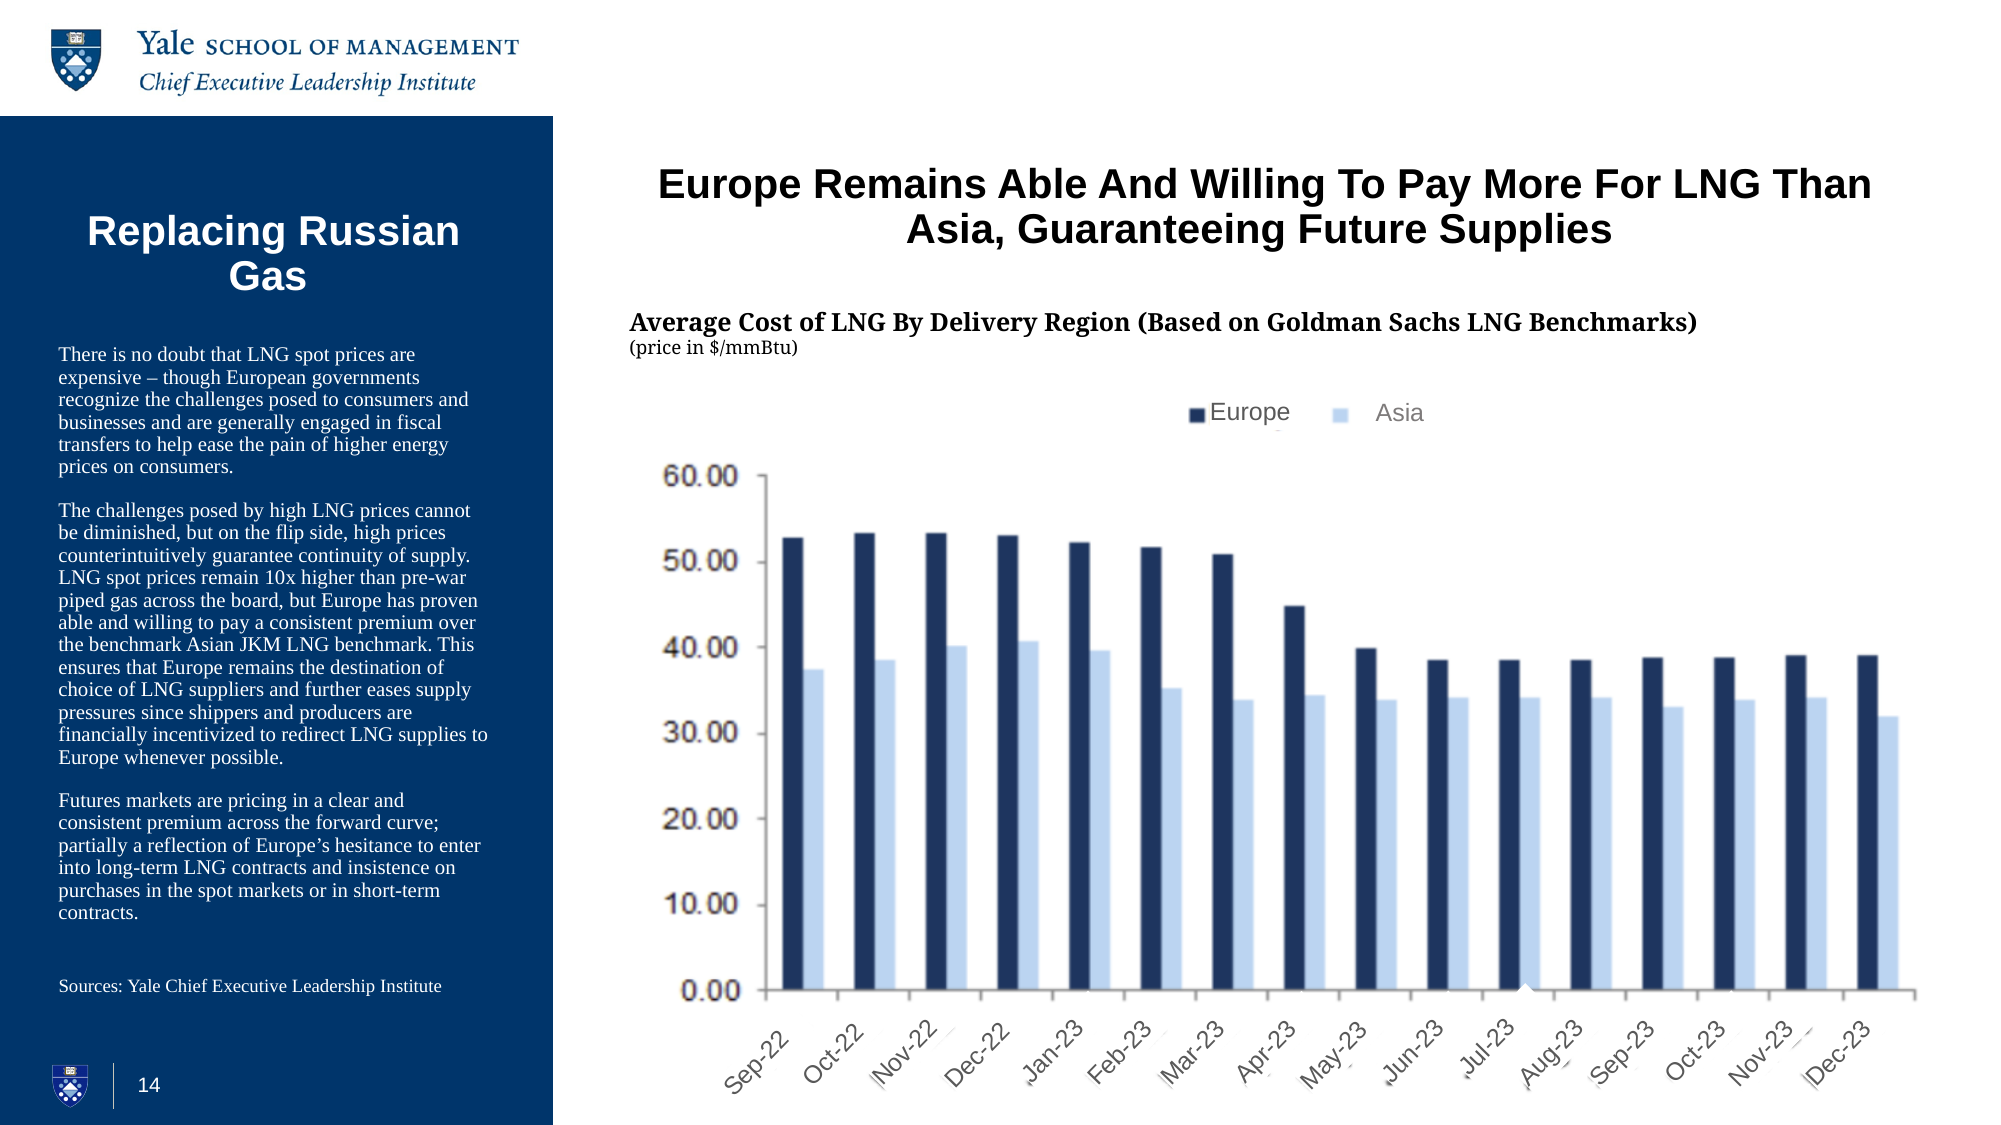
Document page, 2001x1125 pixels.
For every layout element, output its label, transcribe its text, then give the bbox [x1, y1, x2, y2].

slide_number 14 [123, 1064, 410, 1110]
title Replacing Russian Gas [43, 161, 504, 307]
text_box Europe Remains Able And Willing To Pay More For LNG Than Asia, Guaranteeing Future Supplies [597, 181, 1933, 260]
picture [43, 1058, 98, 1114]
text_box Average Cost of LNG By Delivery Region (Based on Goldman Sachs LNG Benchmarks) (price in $/mmBtu) [629, 306, 1813, 376]
list Sources: Yale Chief Executive Leadership Institute [43, 806, 505, 1005]
text_box There is no doubt that LNG spot prices are expensive – though European governments recognize the challenges posed to consumers and businesses and are generally engaged in fiscal transfers to help ease the pain of higher energy prices on consumers. The challenges posed by high LNG prices cannot be diminished, but on the flip side, high prices counterintuitively guarantee continuity of supply. LNG spot prices remain 10x higher than pre-war piped gas across the board, but Europe has proven able and willing to pay a consistent premium over the benchmark Asian JKM LNG benchmark. This ensures that Europe remains the destination of choice of LNG suppliers and further eases supply pressures since shippers and producers are financially incentivized to redirect LNG supplies to Europe whenever possible. Futures markets are pricing in a clear and consistent premium across the forward curve; partially a reflection of Europe’s hesitance to enter into long-term LNG contracts and insistence on purchases in the spot markets or in short-term contracts. [43, 336, 504, 777]
picture [45, 23, 524, 102]
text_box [638, 368, 1948, 1116]
